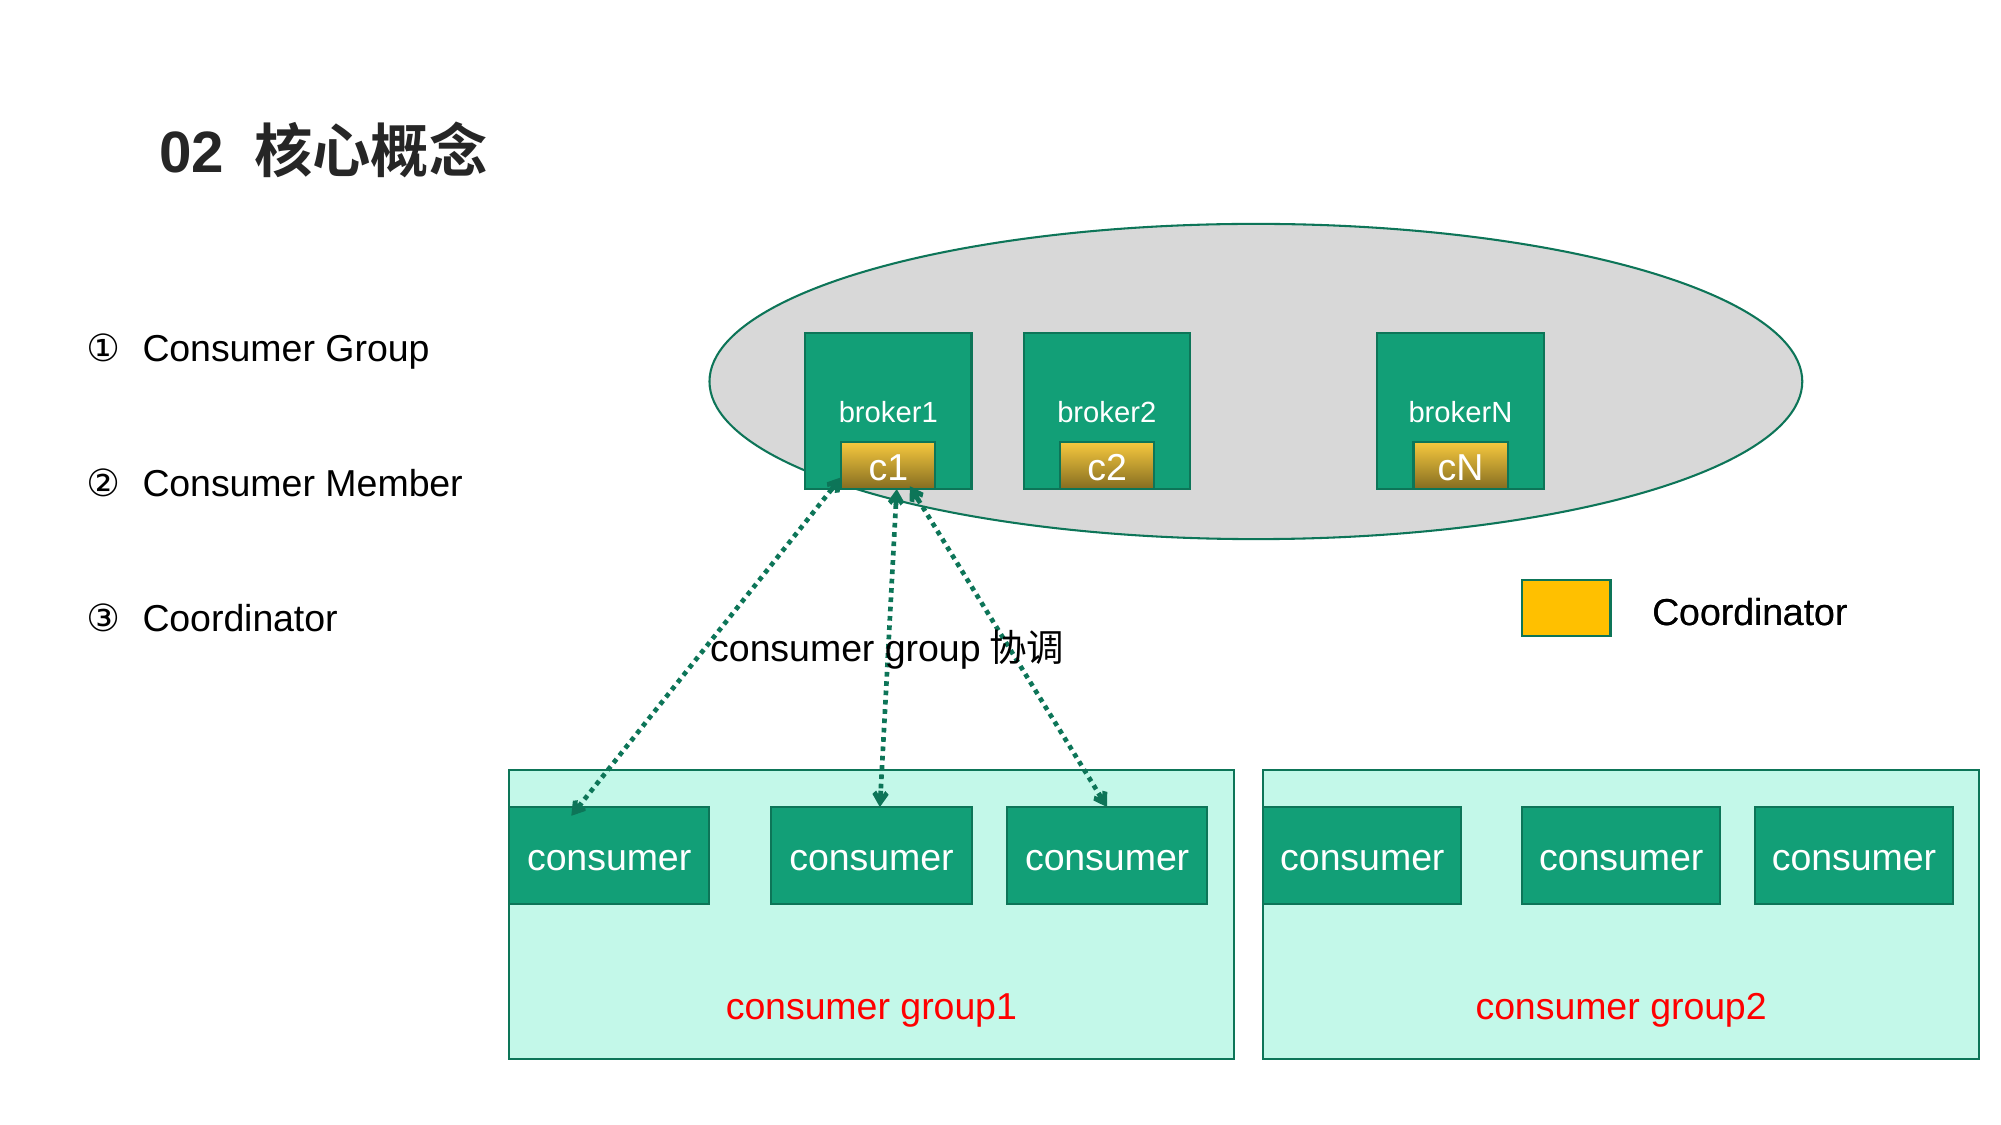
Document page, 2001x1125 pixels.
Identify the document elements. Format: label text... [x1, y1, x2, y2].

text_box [509, 223, 1980, 1059]
text_box 02 核心概念 [144, 92, 1856, 224]
text_box Consumer Group Consumer Member Coordinator [71, 316, 509, 1052]
